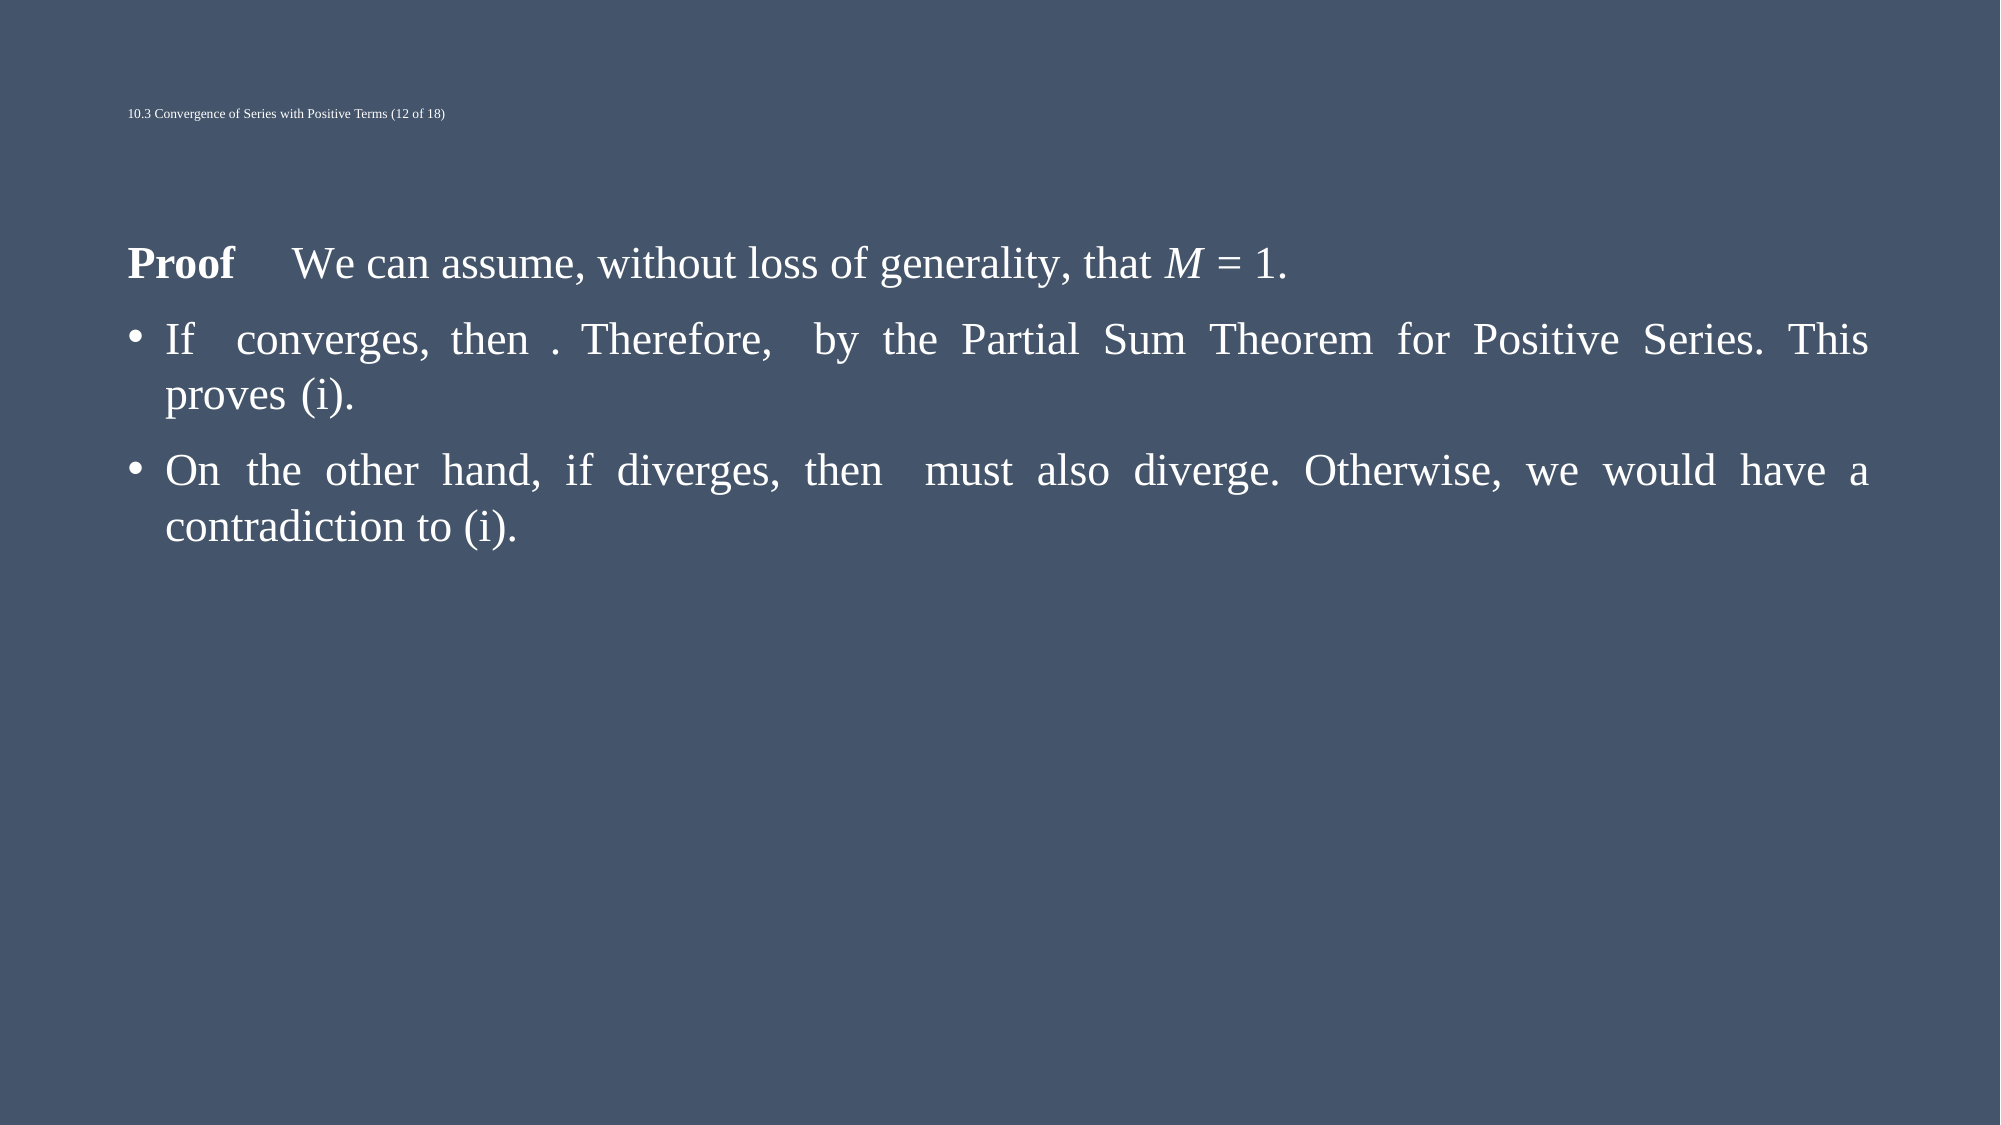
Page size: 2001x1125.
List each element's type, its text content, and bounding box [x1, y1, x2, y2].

title 10.3 Convergence of Series with Positive Terms (12 of 18) [112, 99, 1775, 203]
